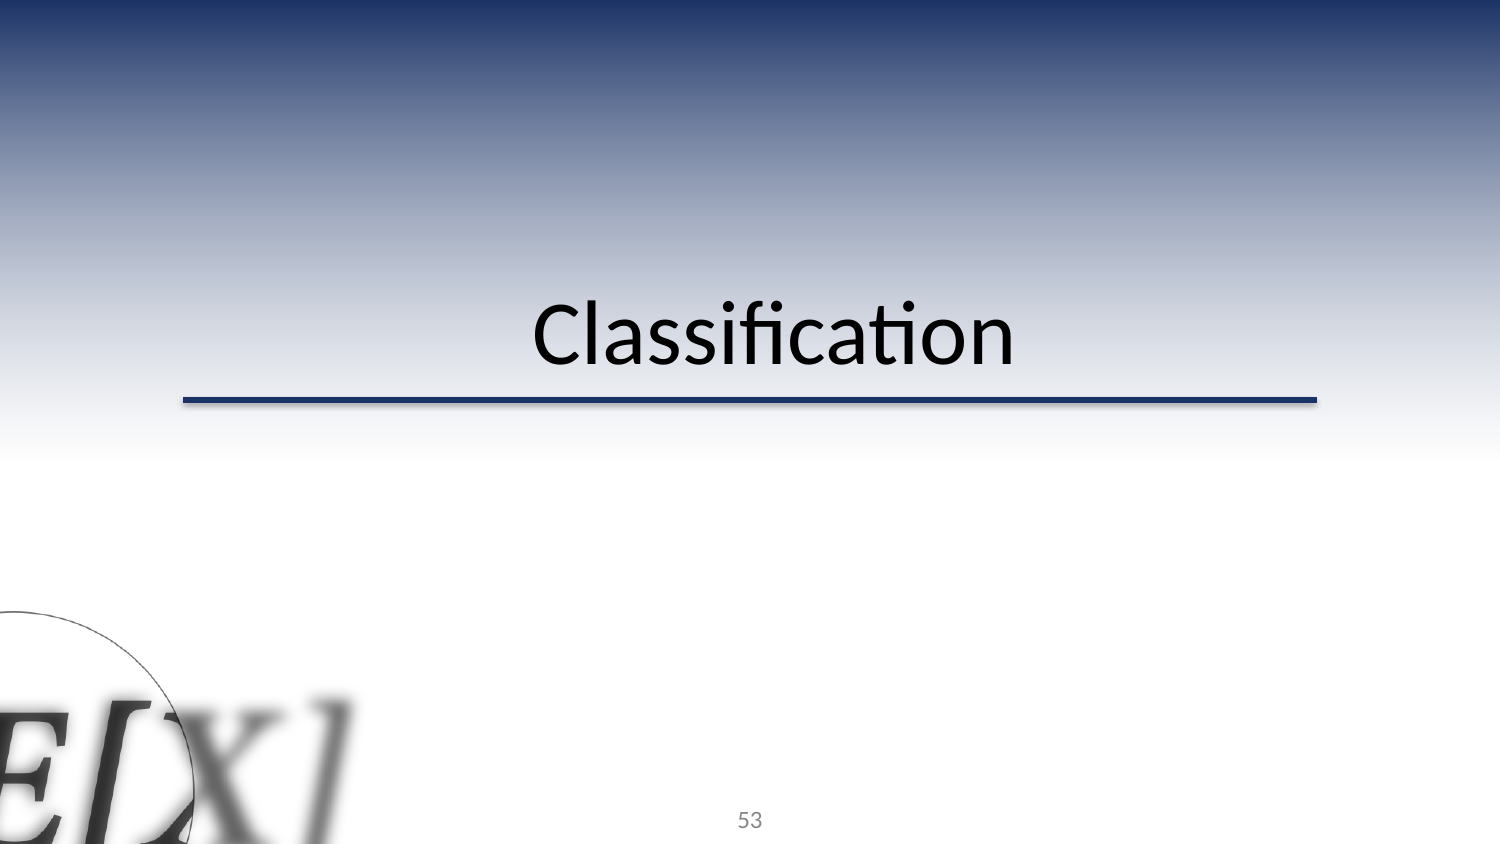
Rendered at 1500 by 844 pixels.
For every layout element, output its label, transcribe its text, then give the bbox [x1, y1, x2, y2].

picture [0, 611, 369, 844]
slide_number 53 [712, 796, 788, 842]
list Classification [252, 160, 1248, 398]
